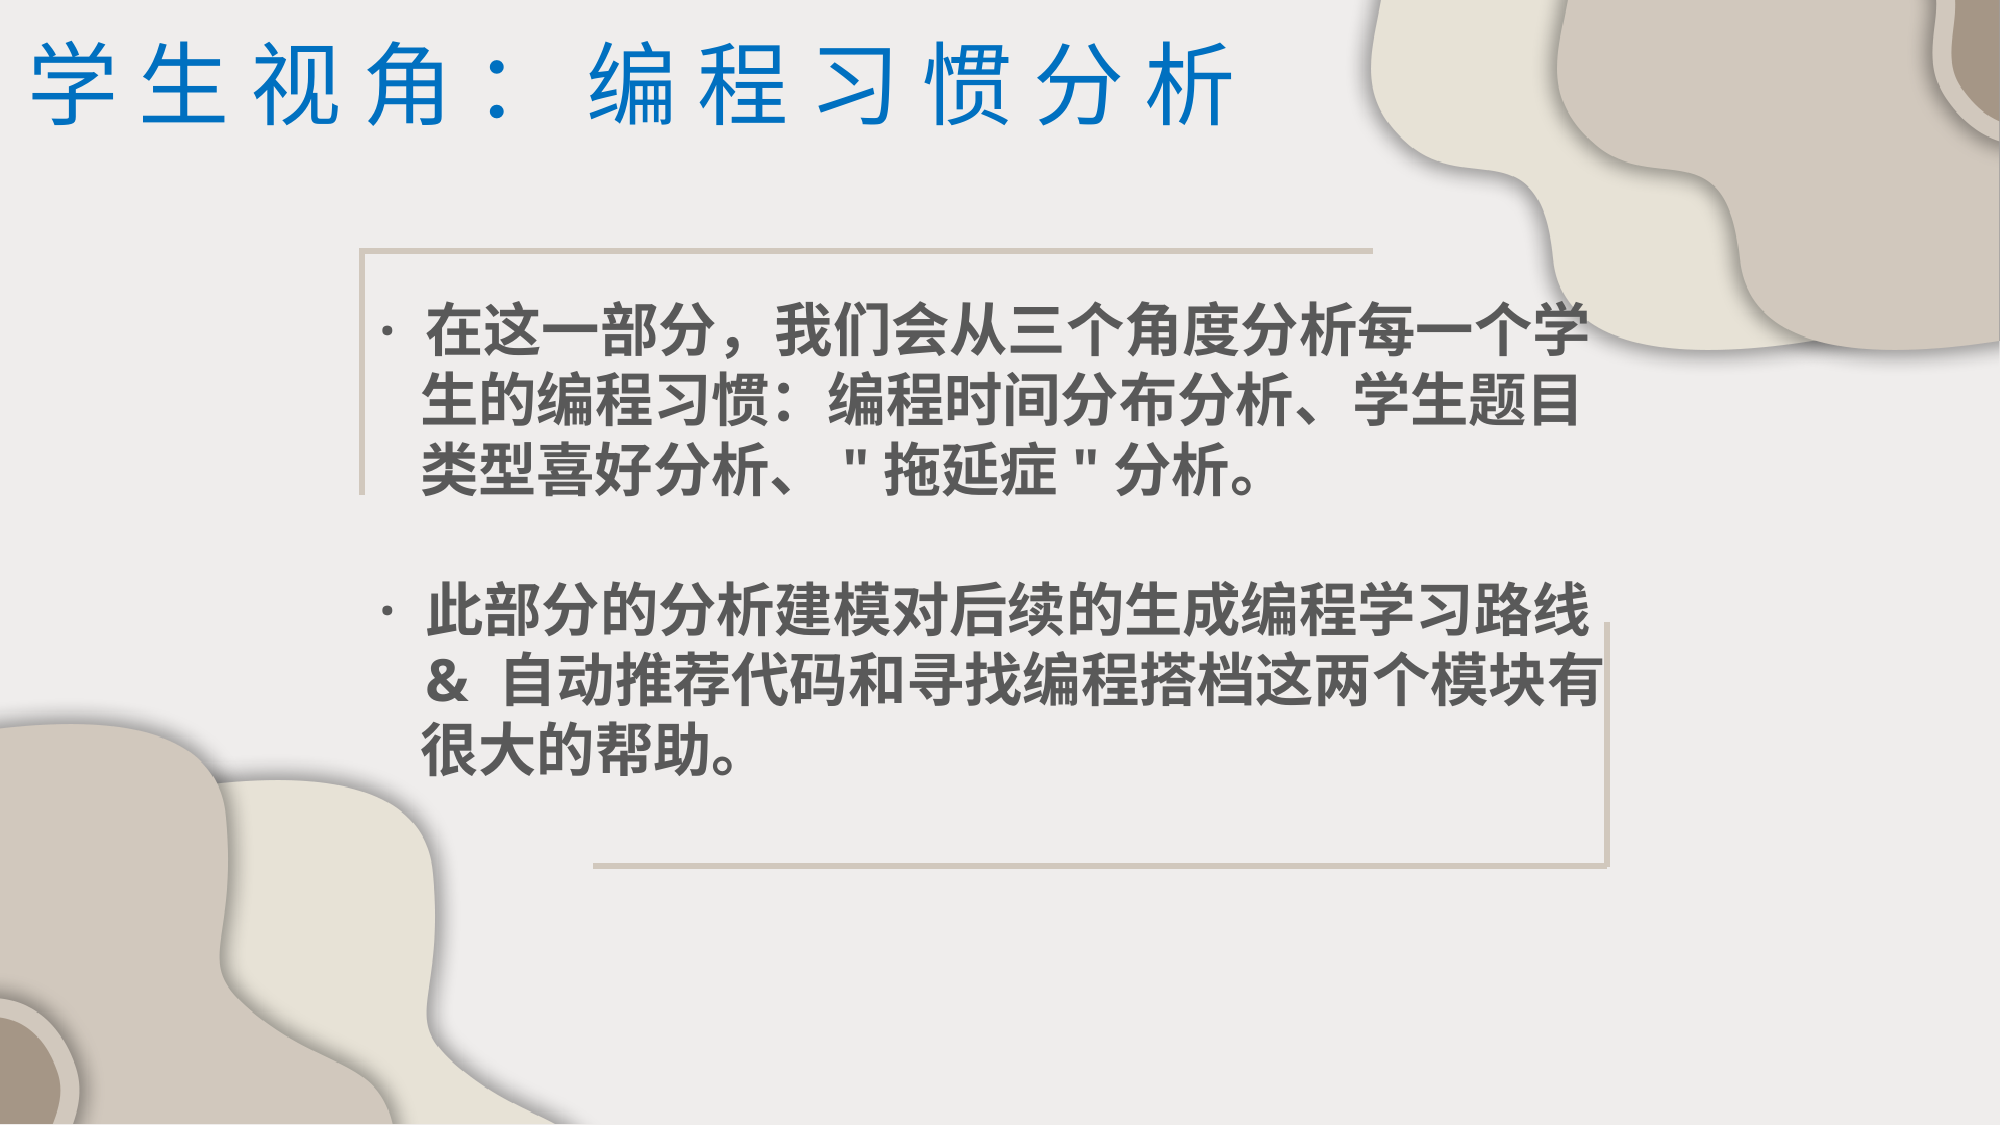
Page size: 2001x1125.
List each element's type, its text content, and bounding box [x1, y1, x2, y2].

text_box · 在这一部分，我们会从三个角度分析每一个学 生的编程习惯：编程时间分布分析、学生题目 类型喜好分析、"拖延症"分析。 · 此部分的分析建模对后续的生成编程学习路线 & 自动推荐代码和寻找编程搭档这两个模块有 很大的帮助。 [364, 285, 1621, 791]
title 学生视角：编程习惯分析 [27, 27, 1263, 148]
picture [0, 0, 2000, 1125]
